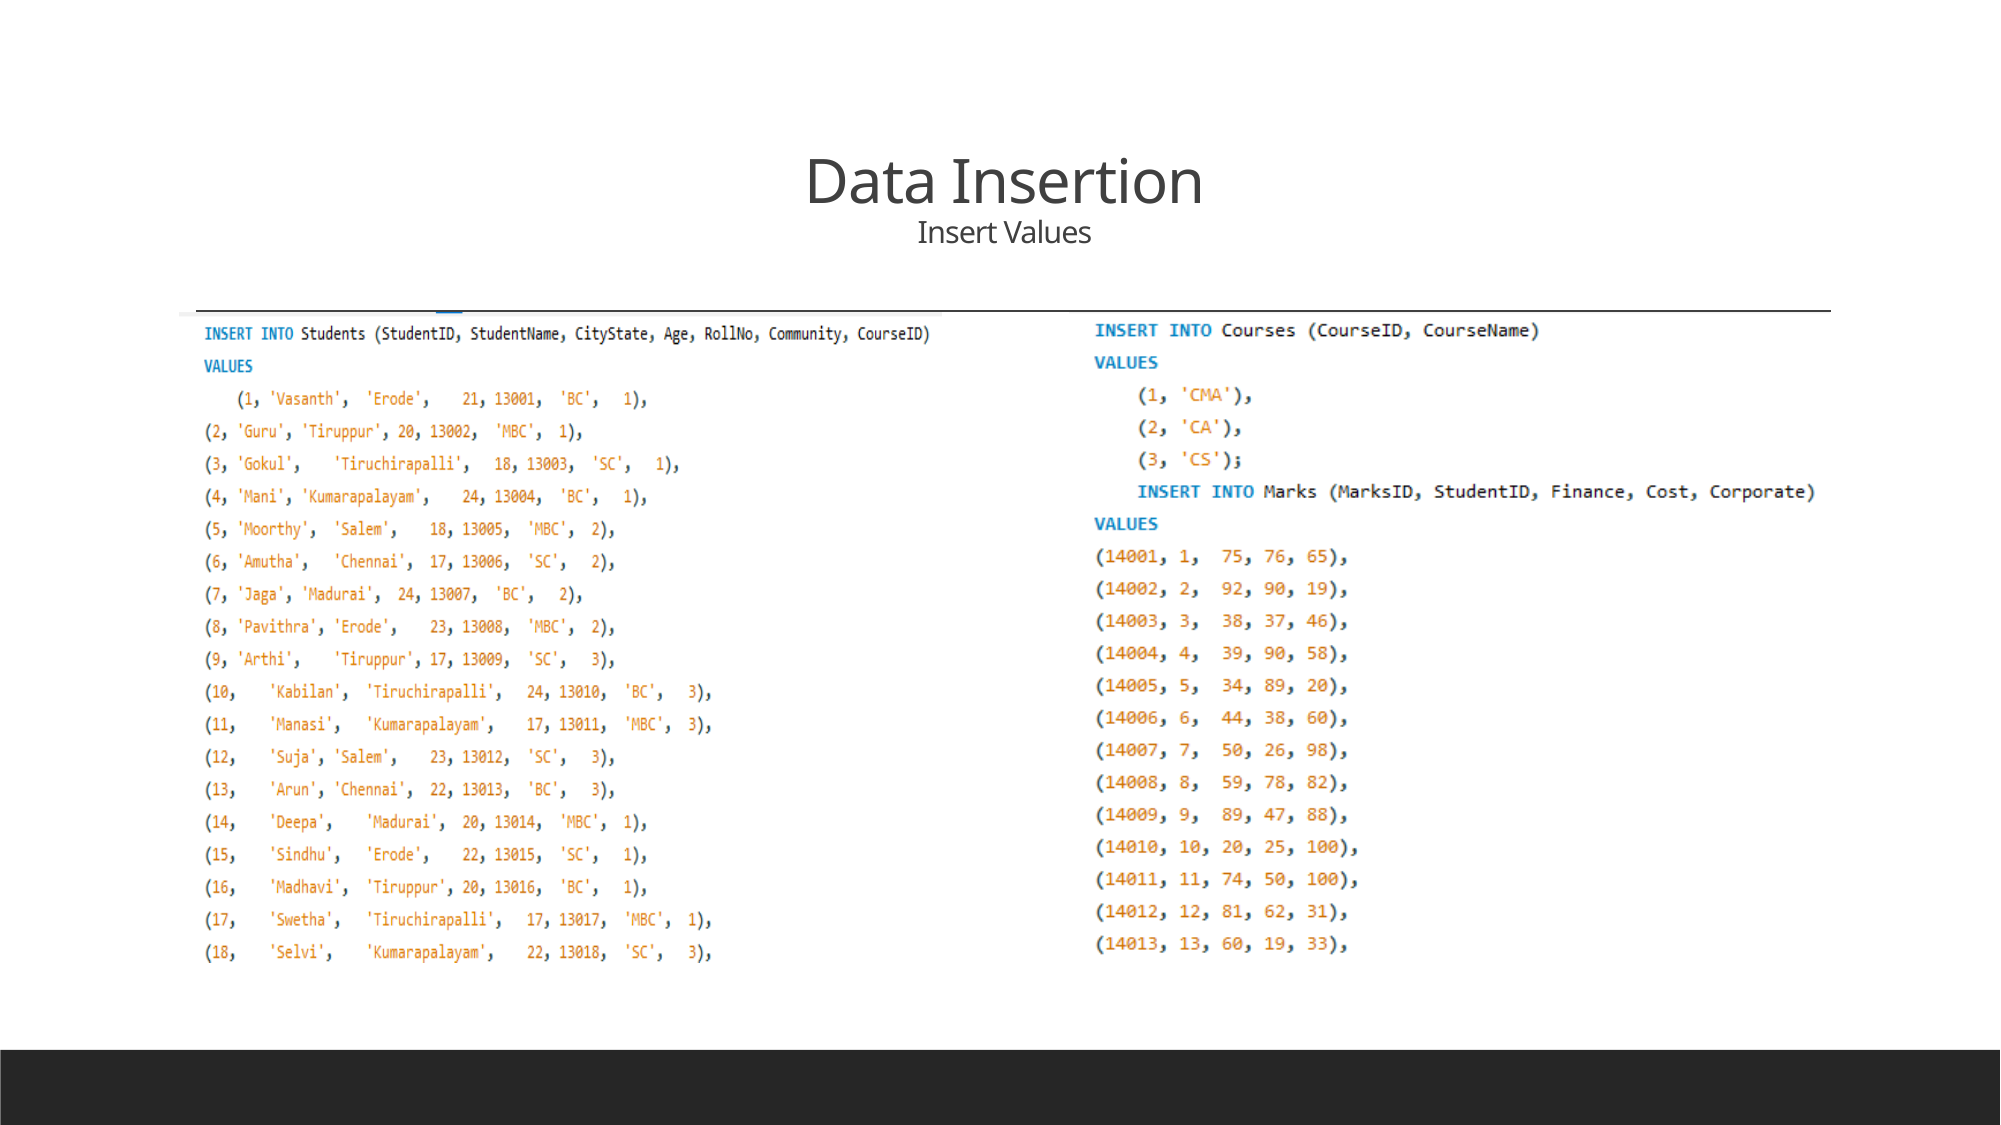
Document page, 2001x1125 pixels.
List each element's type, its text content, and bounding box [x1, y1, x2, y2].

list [179, 312, 942, 964]
title Data Insertion Insert Values [180, 142, 1830, 258]
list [1068, 312, 1831, 956]
